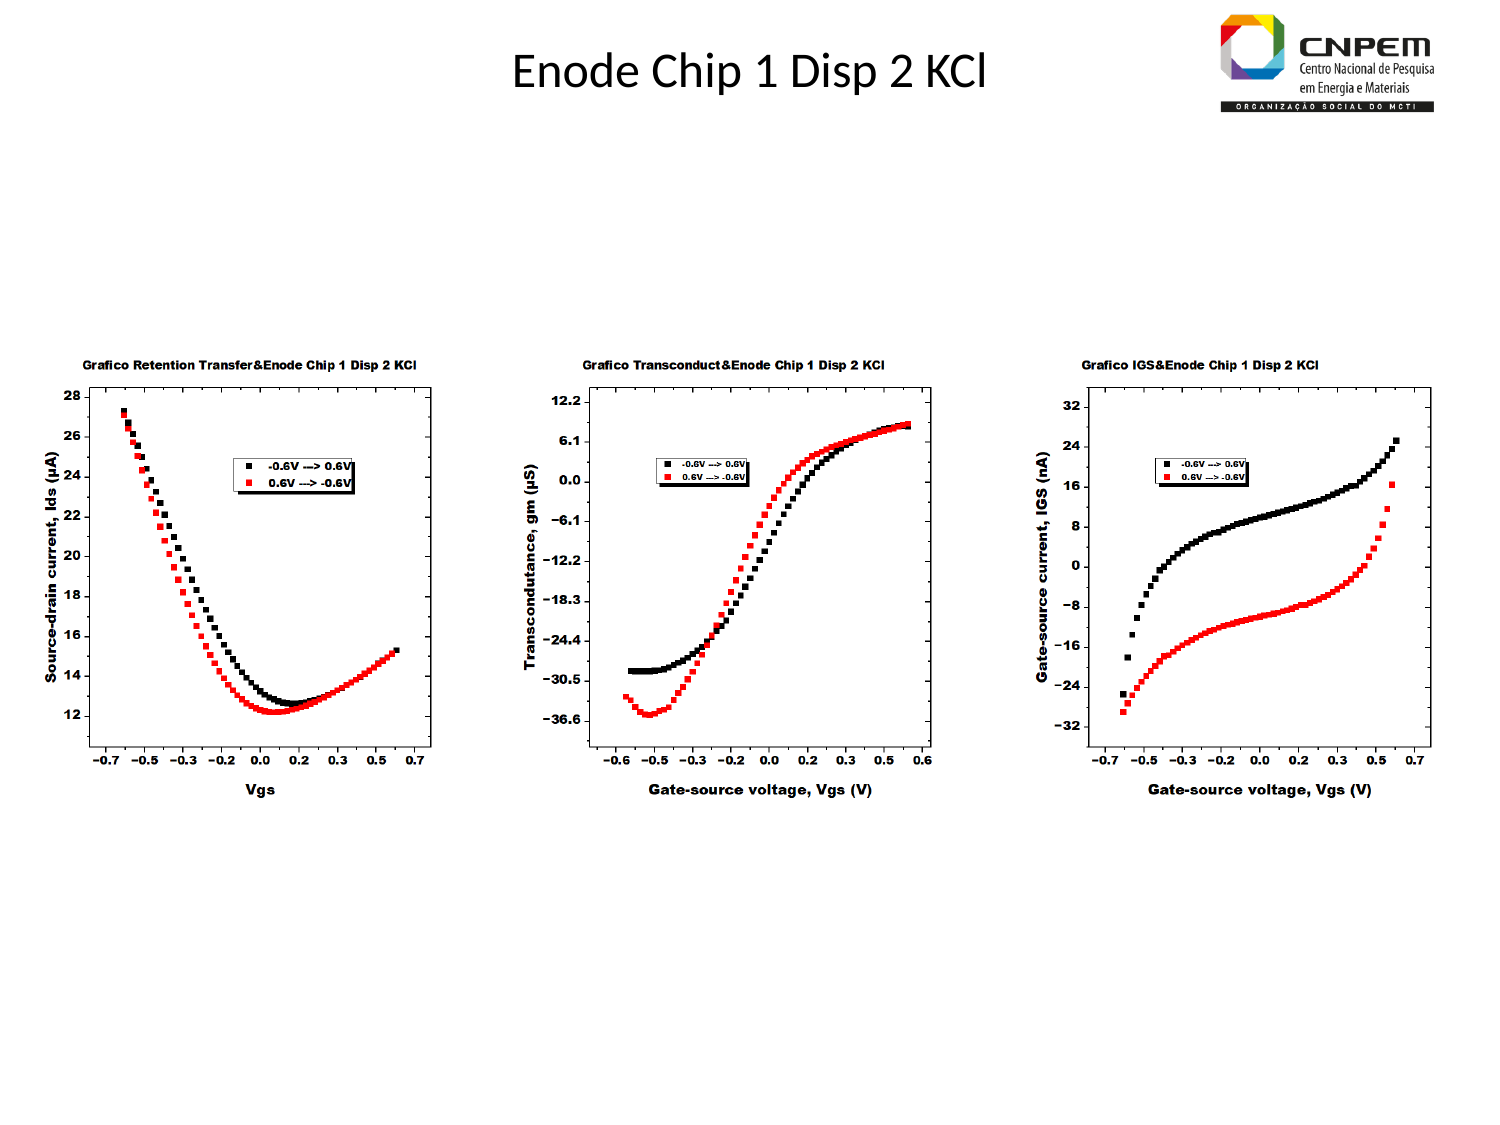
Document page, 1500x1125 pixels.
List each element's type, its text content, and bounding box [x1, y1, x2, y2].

picture [0, 329, 1500, 831]
text_box Enode Chip 1 Disp 2 KCl [497, 29, 1003, 105]
picture [1199, 1, 1454, 135]
